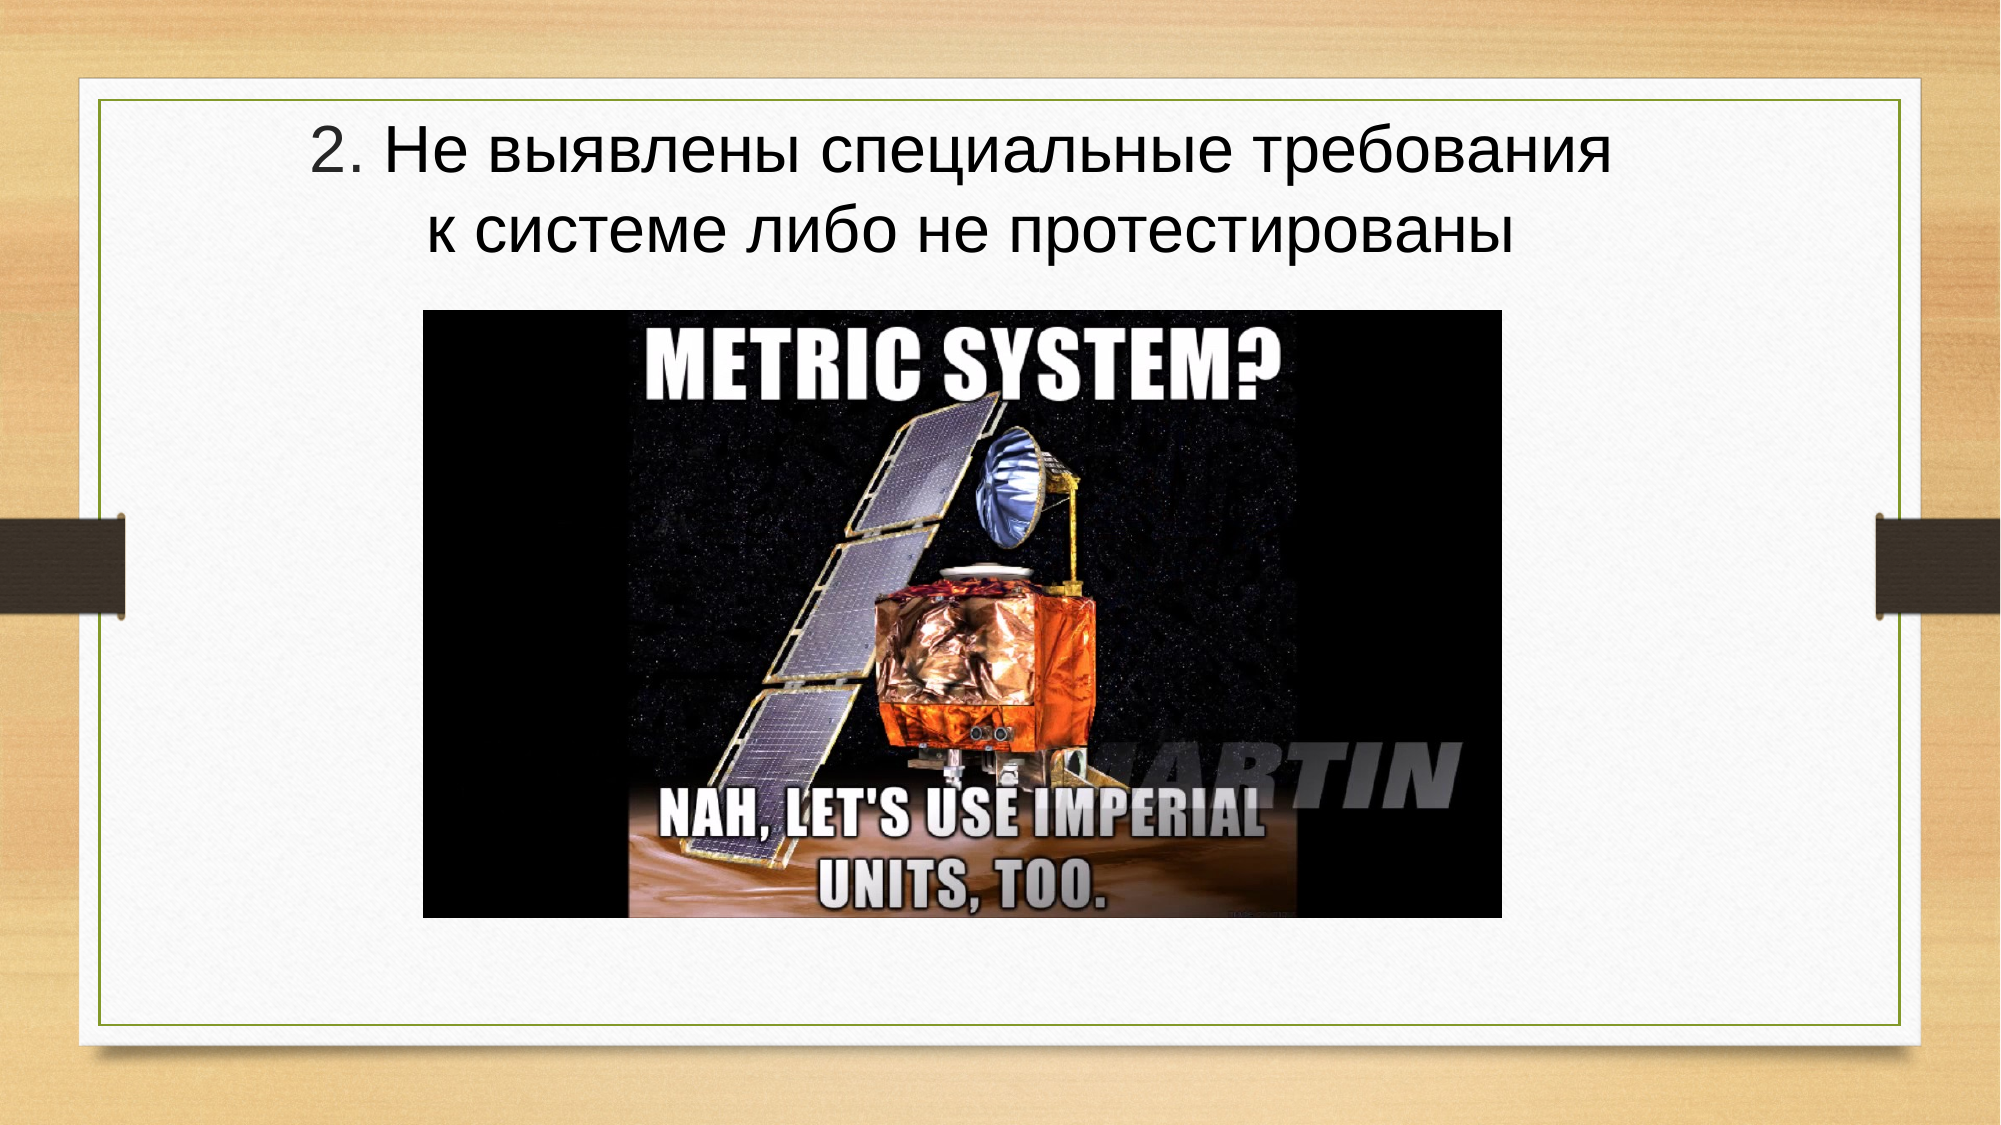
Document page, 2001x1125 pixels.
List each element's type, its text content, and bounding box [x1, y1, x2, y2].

text_box 2. Не выявлены специальные требования к системе либо не протестированы [67, 98, 1876, 297]
picture [0, 0, 2001, 1125]
